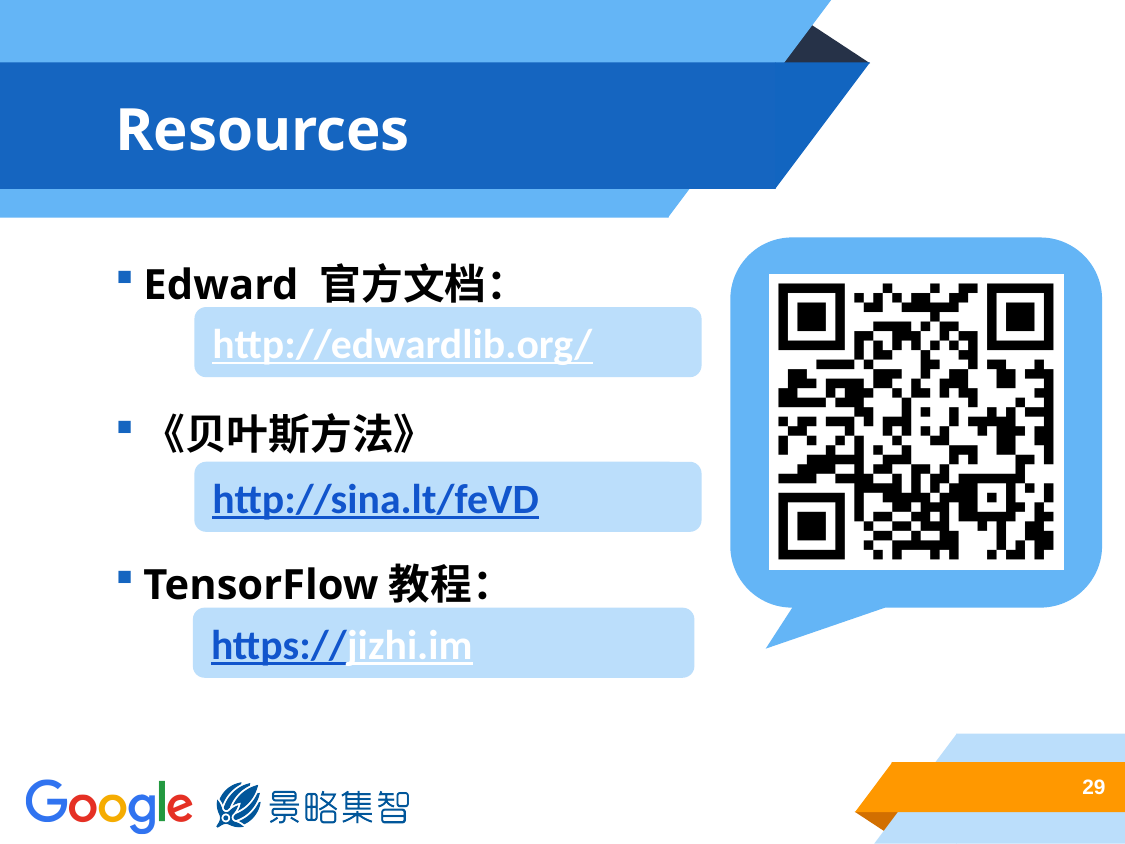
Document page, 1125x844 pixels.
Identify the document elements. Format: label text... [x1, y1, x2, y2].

slide_number 29 [937, 760, 1121, 813]
picture [216, 782, 409, 828]
text_box https://jizhi.im [190, 605, 697, 680]
text_box [728, 235, 1105, 651]
text_box http://sina.lt/feVD [192, 459, 704, 534]
picture [19, 769, 198, 844]
title Resources [100, 64, 776, 190]
text_box http://edwardlib.org/ [192, 304, 704, 380]
list Edward 官方文档： 《贝叶斯方法》 TensorFlow教程： [100, 217, 855, 734]
picture [768, 274, 1065, 570]
